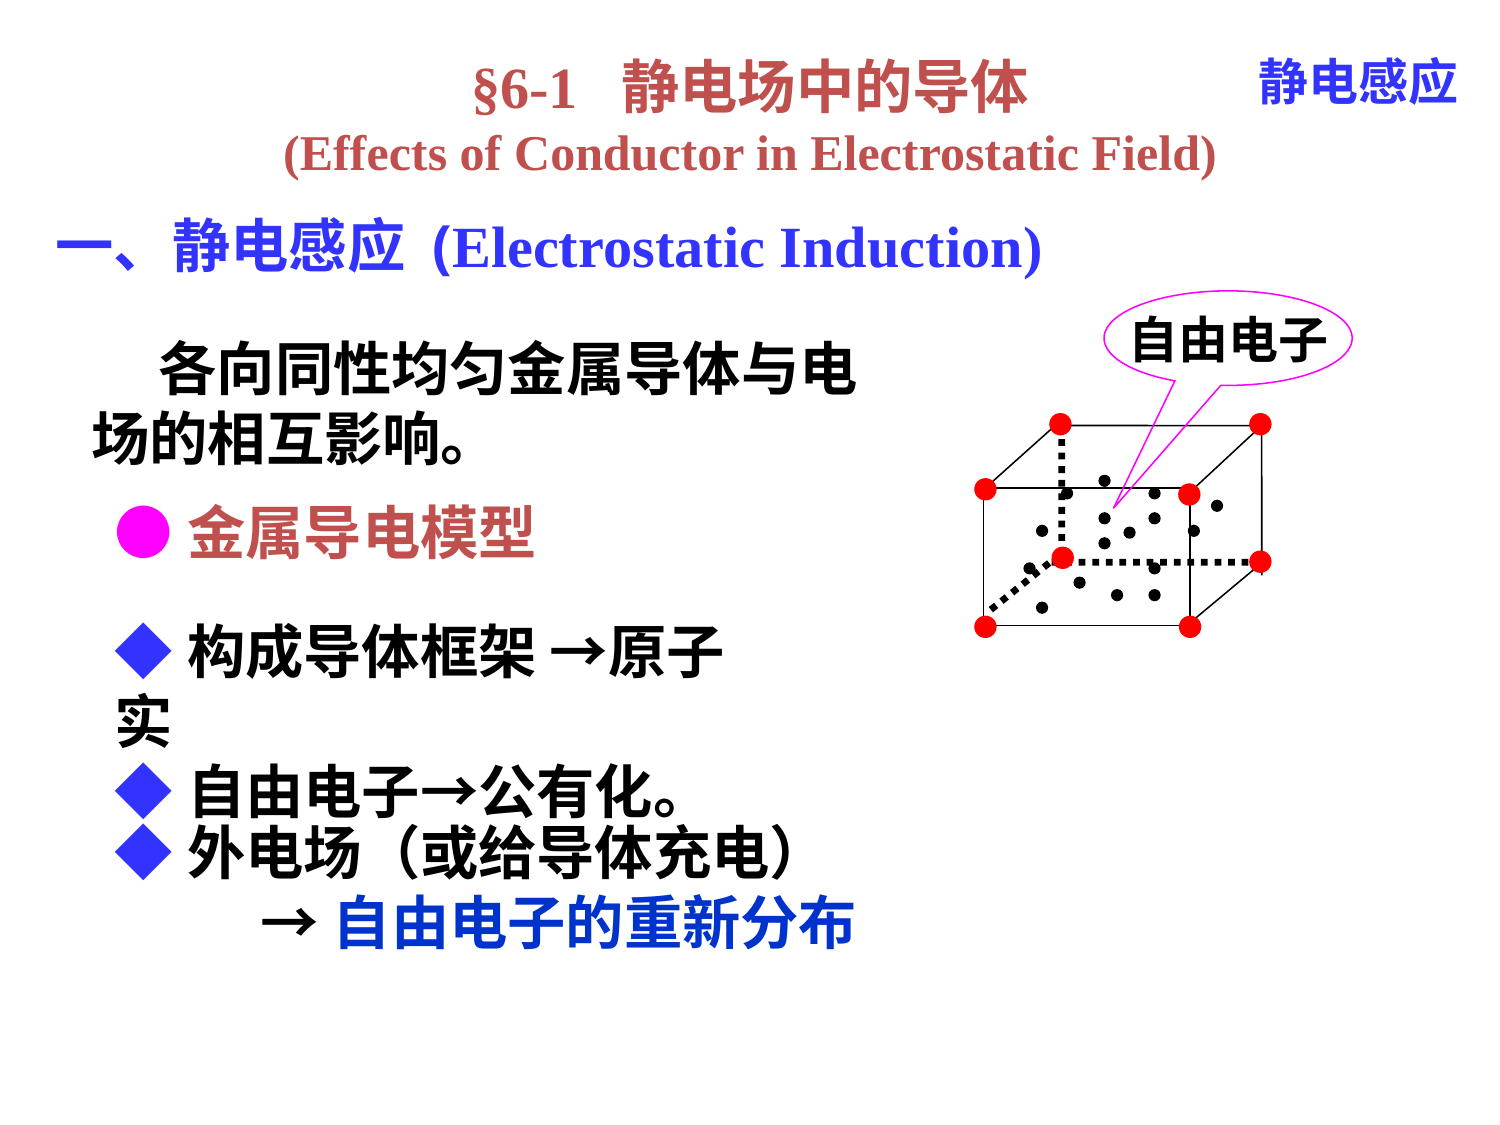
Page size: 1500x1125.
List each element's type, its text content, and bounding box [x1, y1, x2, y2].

text_box ◆外电场（或给导体充电） →自由电子的重新分布 [100, 808, 904, 964]
text_box 各向同性均匀金属导体与电 场的相互影响。 [76, 324, 883, 480]
text_box §6-1 静电场中的导体 (Effects of Conductor in Electrostatic Field) 一、静电感应 (Electrostatic Induction) [41, 42, 1459, 287]
text_box 静电感应 [1243, 42, 1474, 118]
text_box ◆构成导体框架 →原子实 ◆自由电子→公有化。 [100, 608, 798, 808]
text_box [973, 290, 1353, 639]
text_box ●金属导电模型 [100, 489, 620, 574]
